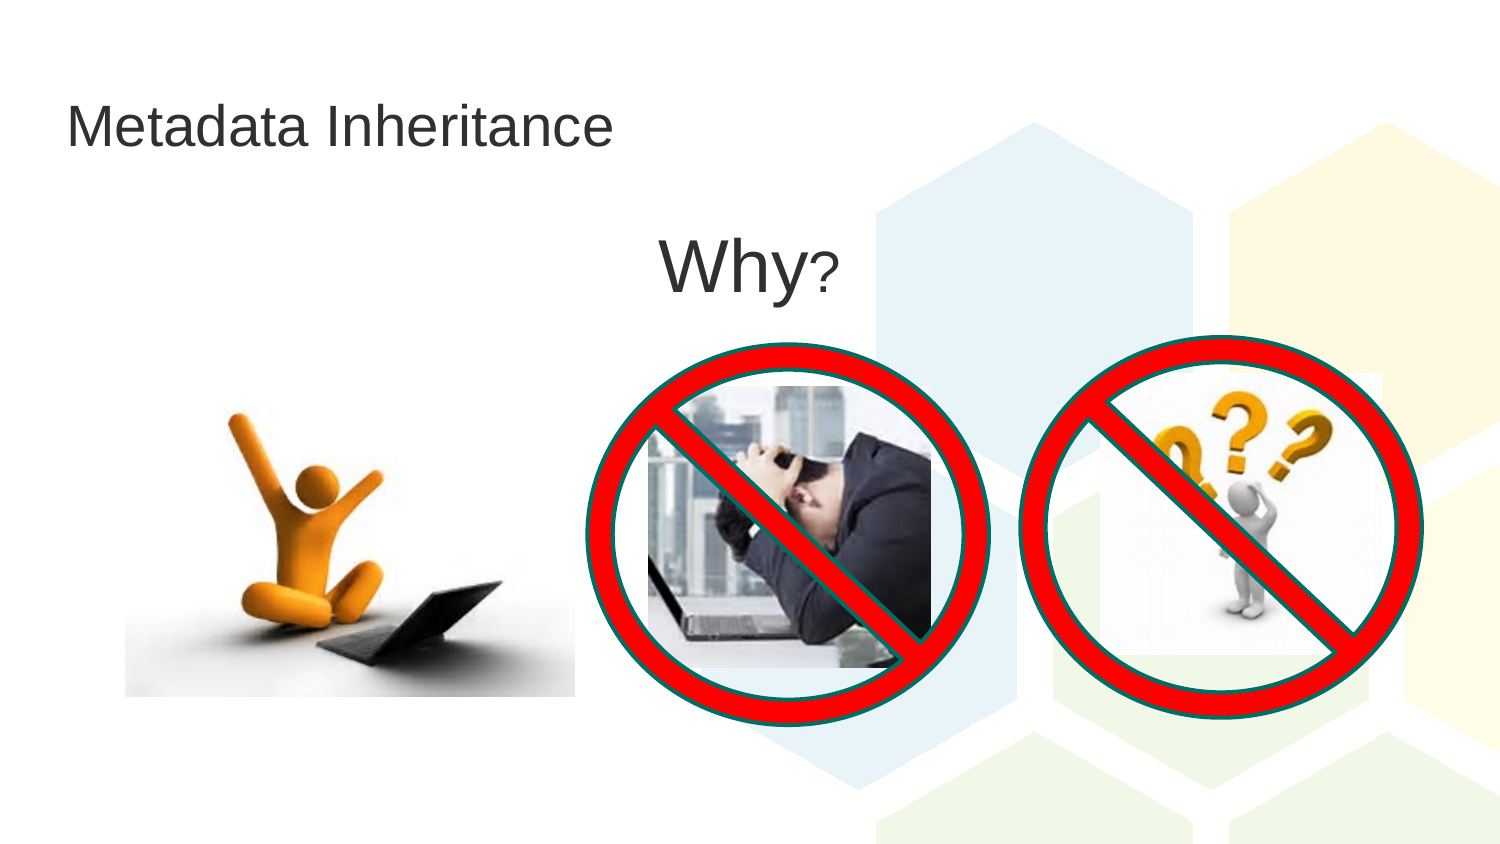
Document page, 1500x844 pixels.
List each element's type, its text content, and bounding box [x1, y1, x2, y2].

text_box [1388, 418, 1424, 637]
text_box [1100, 334, 1341, 373]
list Why? [51, 189, 1449, 750]
text_box [649, 675, 926, 728]
text_box [935, 402, 991, 668]
title Metadata Inheritance [51, 72, 1449, 167]
text_box [1018, 373, 1363, 720]
text_box [660, 342, 916, 385]
picture [0, 0, 1500, 844]
text_box [585, 400, 644, 670]
